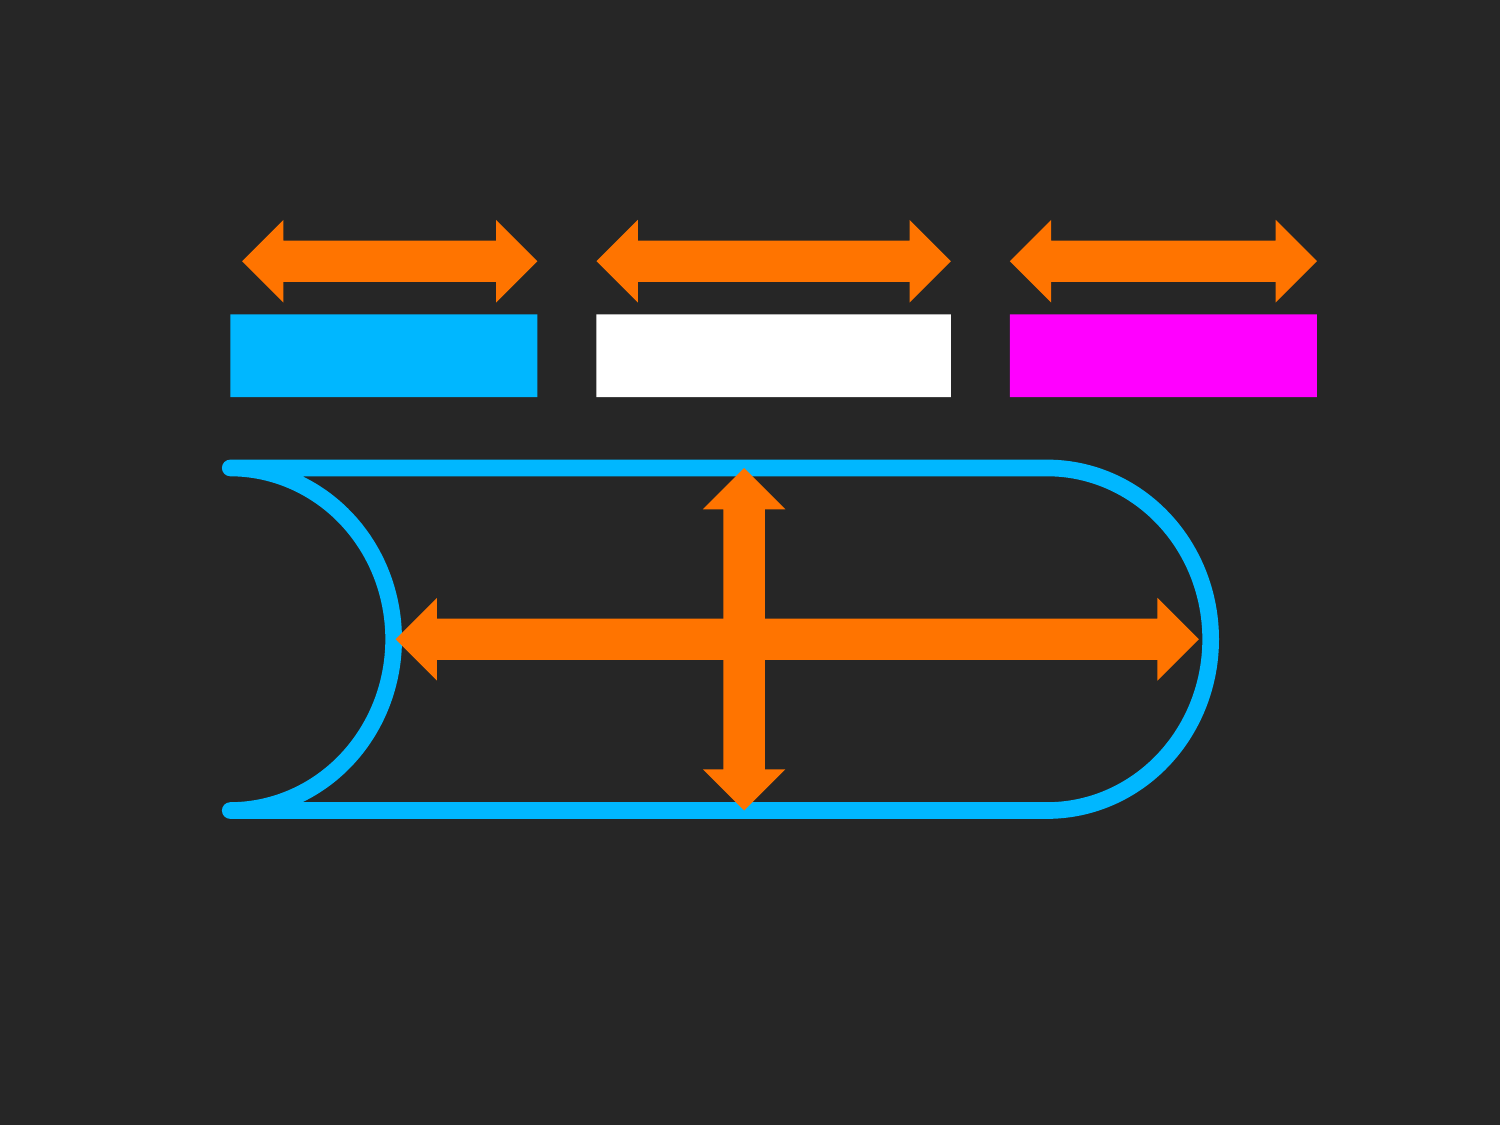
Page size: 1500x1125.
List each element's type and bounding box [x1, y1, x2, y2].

text_box [1008, 312, 1319, 399]
text_box [228, 465, 743, 813]
text_box [594, 217, 953, 305]
text_box [594, 312, 953, 399]
text_box [767, 595, 1201, 683]
text_box [1007, 217, 1320, 305]
text_box [239, 217, 540, 305]
text_box [393, 595, 721, 683]
text_box [745, 465, 1213, 813]
title [0, 0, 1500, 1125]
text_box [228, 312, 539, 399]
text_box [700, 465, 788, 813]
